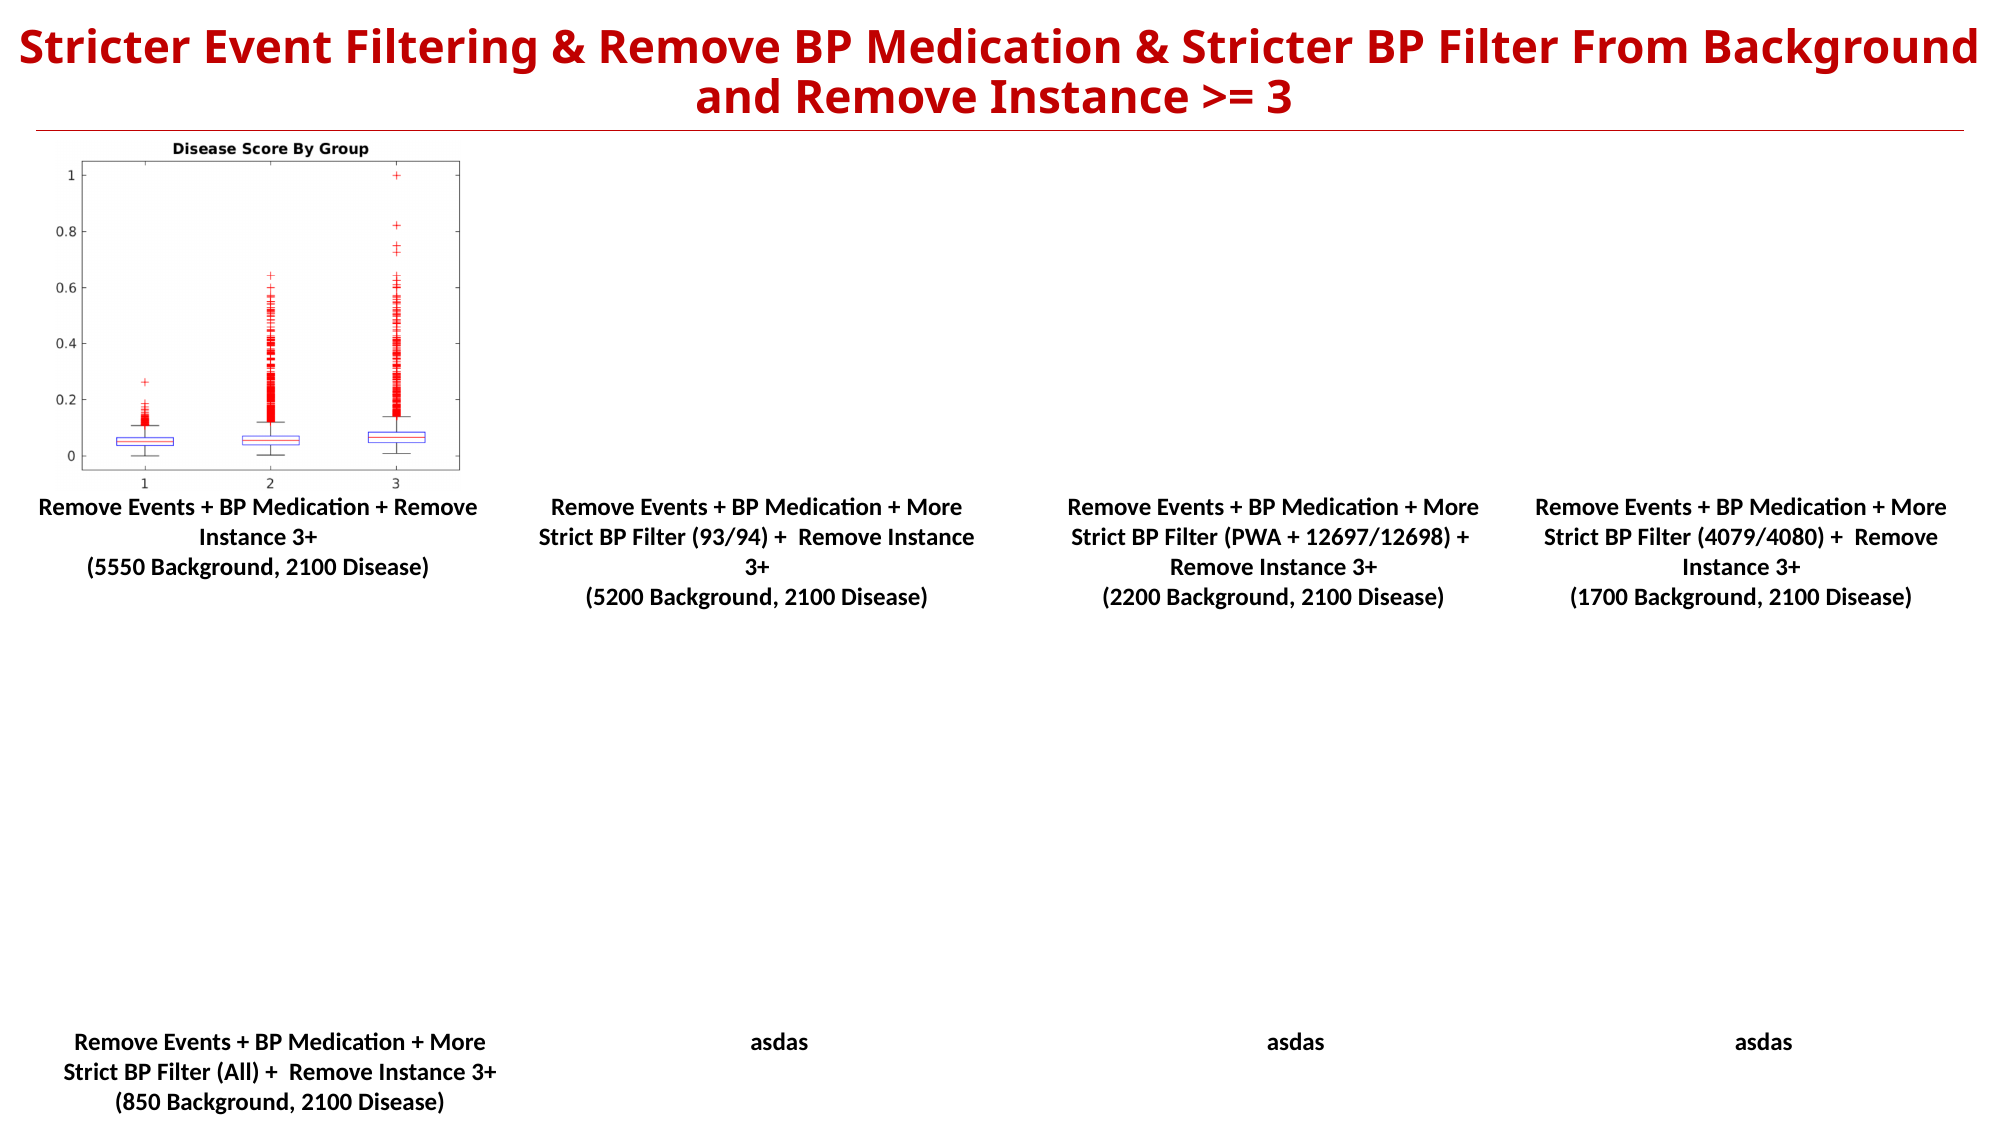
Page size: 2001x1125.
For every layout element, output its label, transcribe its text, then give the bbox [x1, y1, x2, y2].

text_box asdas [1073, 1025, 1519, 1056]
text_box Remove Events + BP Medication + More Strict BP Filter (4079/4080) + Remove Instance 3+ (1700 Background, 2100 Disease) [1519, 490, 1965, 611]
text_box Remove Events + BP Medication + More Strict BP Filter (All) + Remove Instance 3+ (850 Background, 2100 Disease) [57, 1025, 503, 1116]
text_box Remove Events + BP Medication + More Strict BP Filter (93/94) + Remove Instance 3+ (5200 Background, 2100 Disease) [534, 490, 980, 611]
text_box asdas [556, 1025, 1002, 1056]
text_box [0, 9, 2000, 131]
text_box Remove Events + BP Medication + Remove Instance 3+ (5550 Background, 2100 Disease) [13, 490, 503, 581]
text_box Remove Events + BP Medication + More Strict BP Filter (PWA + 12697/12698) + Remove Instance 3+ (2200 Background, 2100 Disease) [1051, 490, 1497, 611]
picture [55, 140, 461, 491]
text_box asdas [1541, 1025, 1987, 1056]
